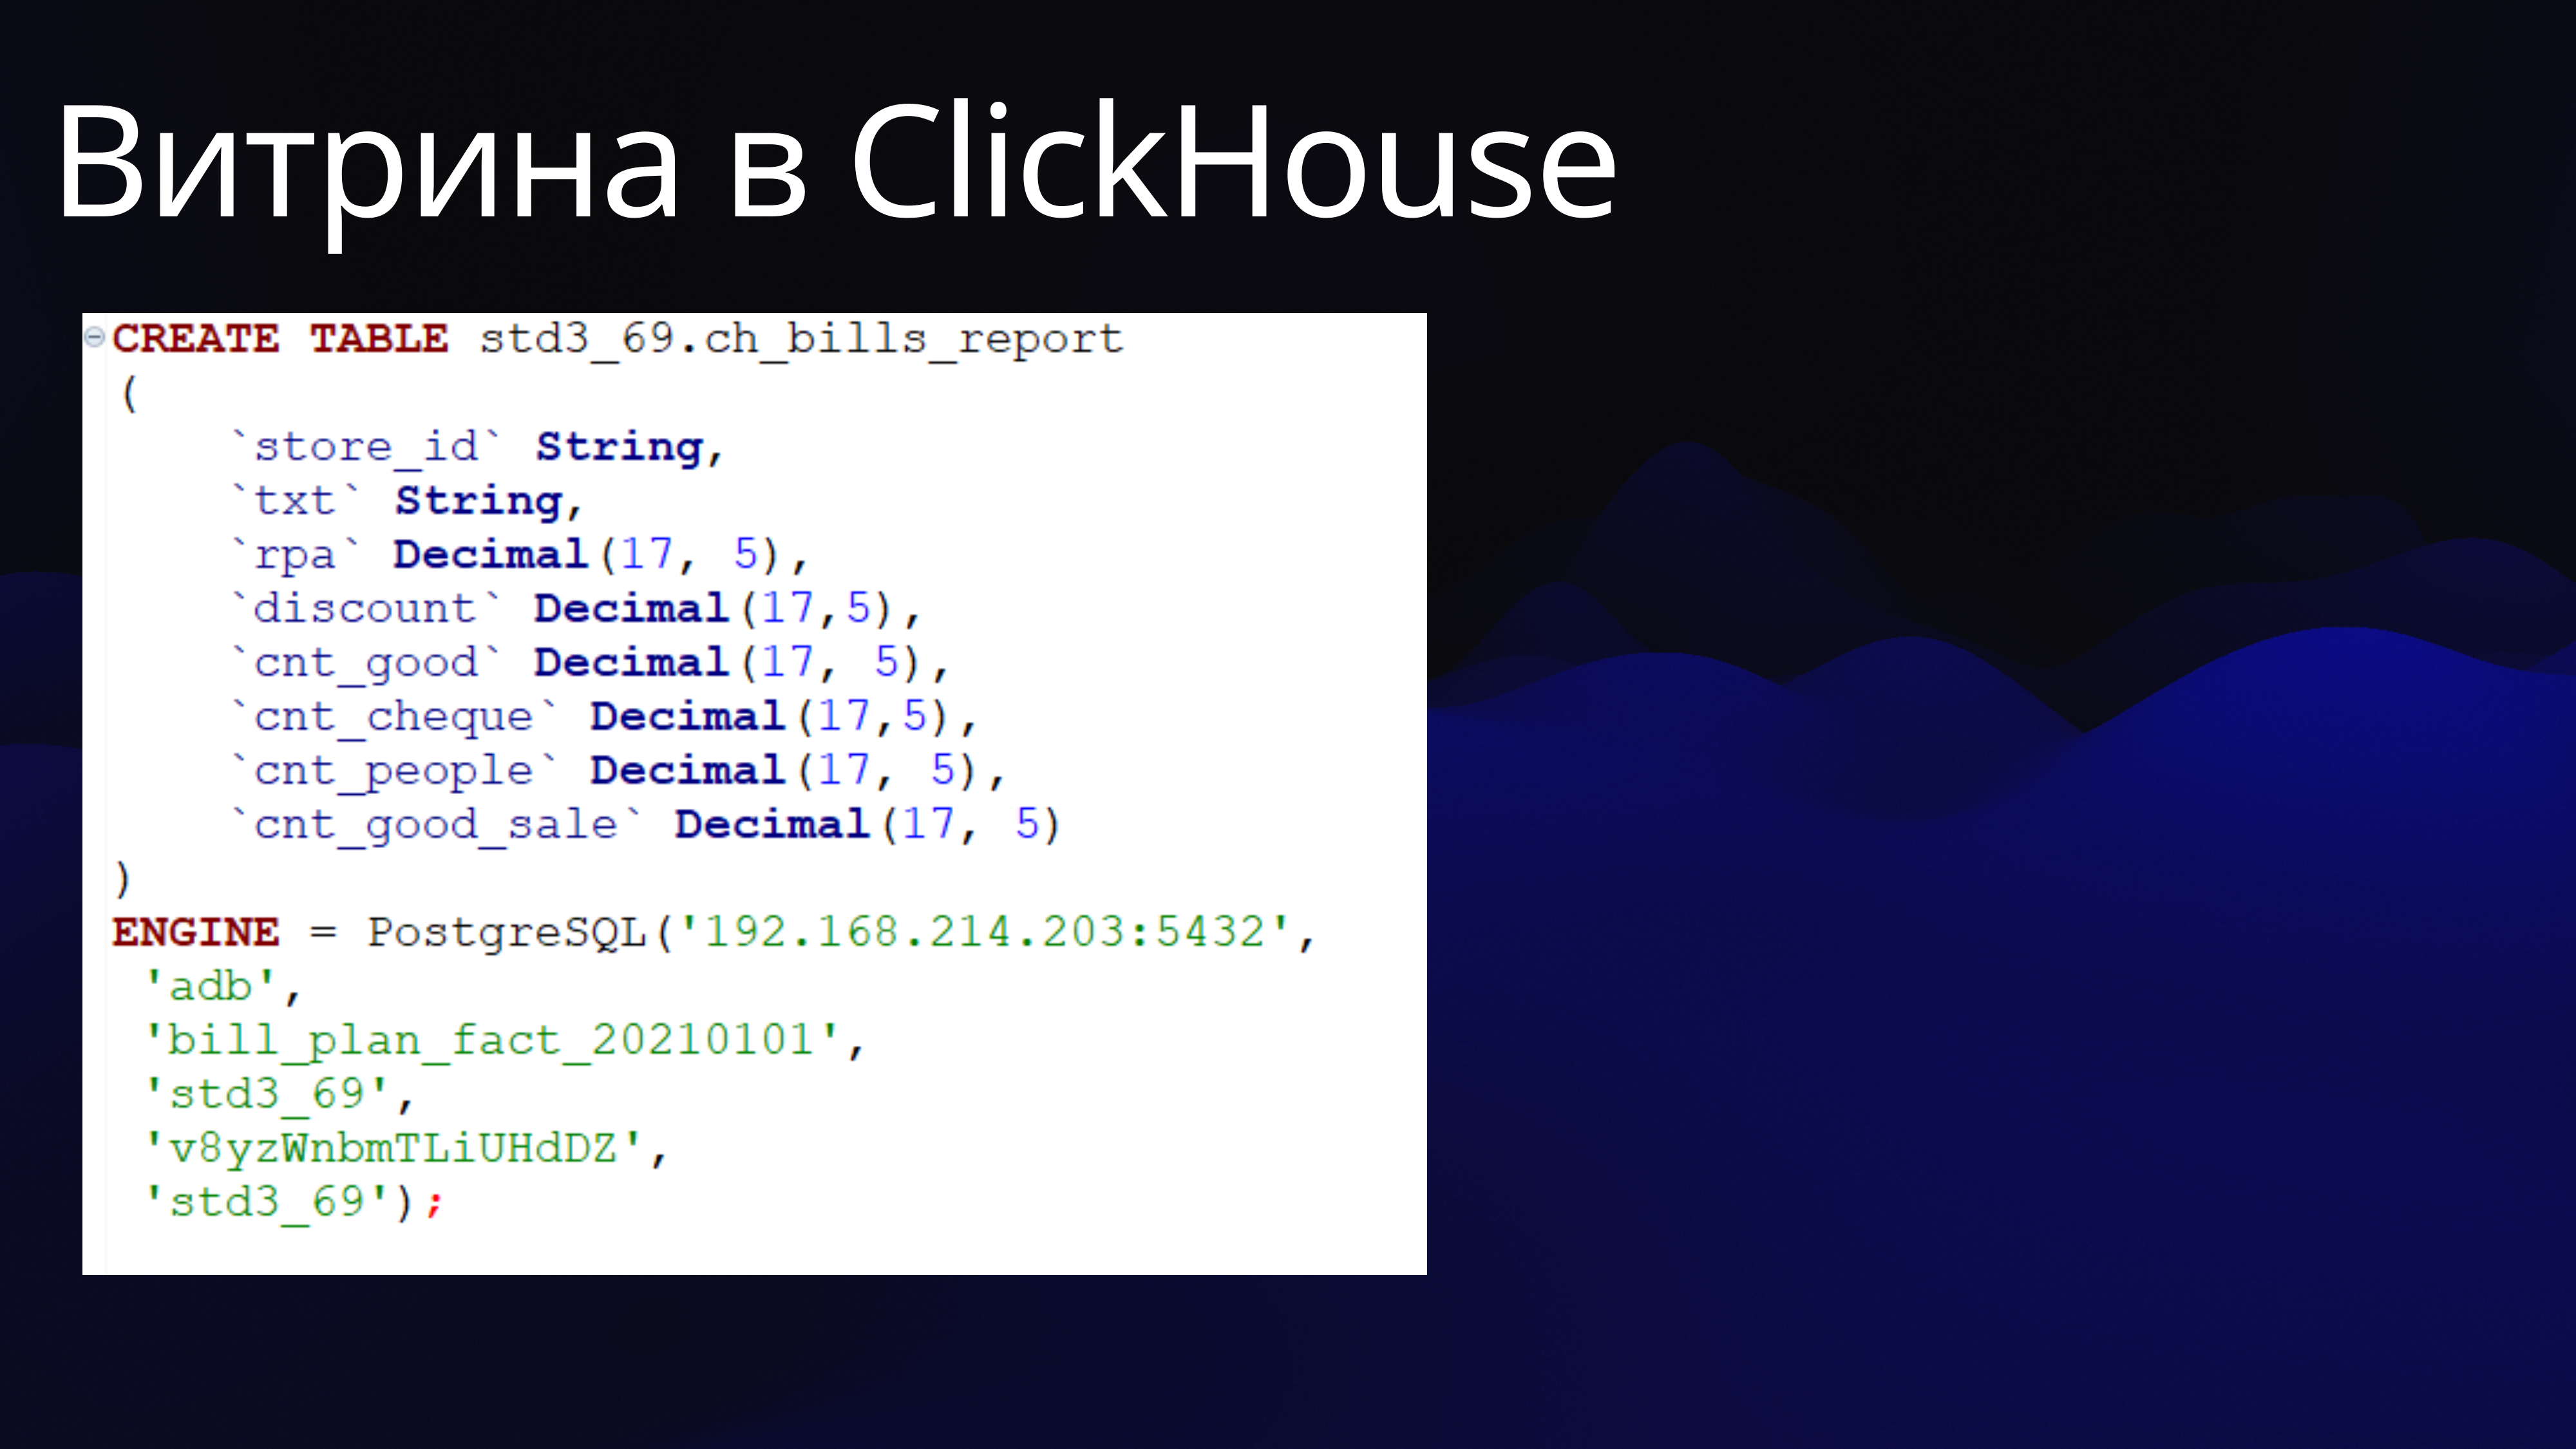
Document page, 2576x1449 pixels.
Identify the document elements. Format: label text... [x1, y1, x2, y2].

picture [0, 0, 2576, 1449]
title Витрина в ClickHouse [43, 41, 2365, 303]
